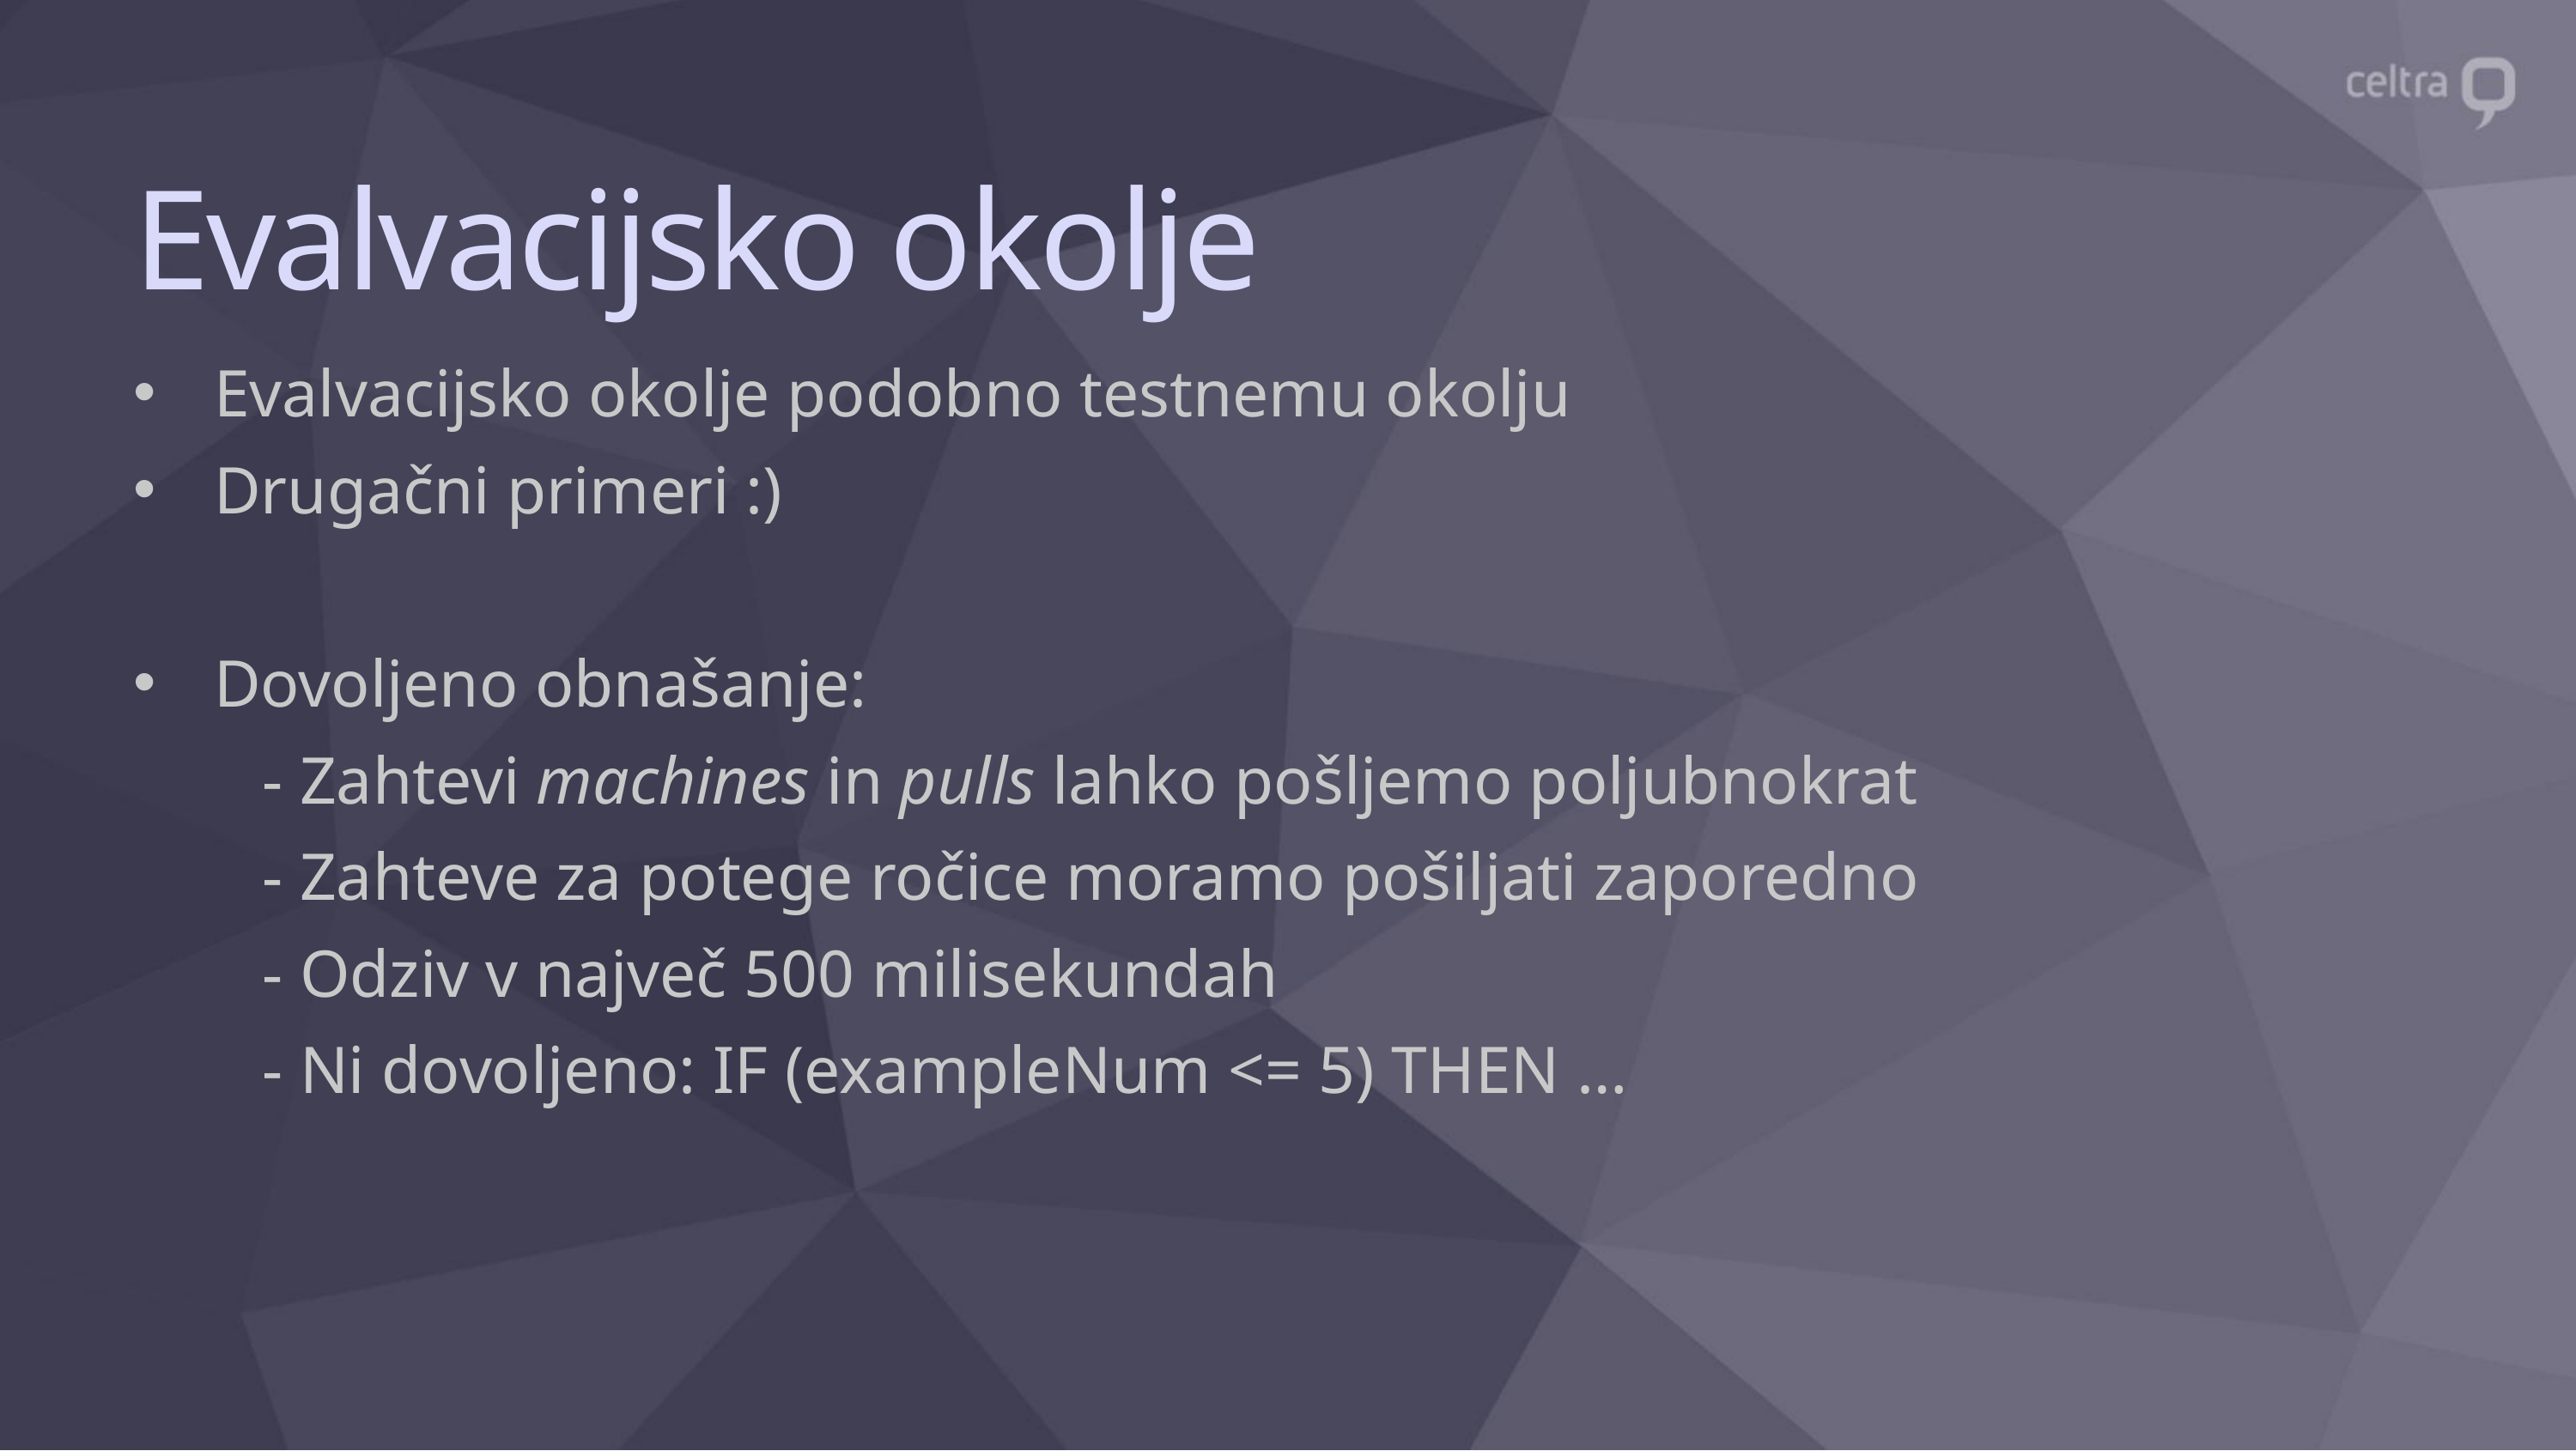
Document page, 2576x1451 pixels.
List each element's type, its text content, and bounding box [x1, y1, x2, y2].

picture [0, 0, 2576, 1450]
title Evalvacijsko okolje [120, 145, 2458, 338]
subtitle Evalvacijsko okolje podobno testnemu okolju Drugačni primeri :) Dovoljeno obnašanje: - Zahtevi machines in pulls lahko pošljemo poljubnokrat - Zahteve za potege ročice moramo pošiljati zaporedno - Odziv v največ 500 milisekundah - Ni dovoljeno: IF (exampleNum <= 5) THEN … [120, 348, 2576, 1229]
